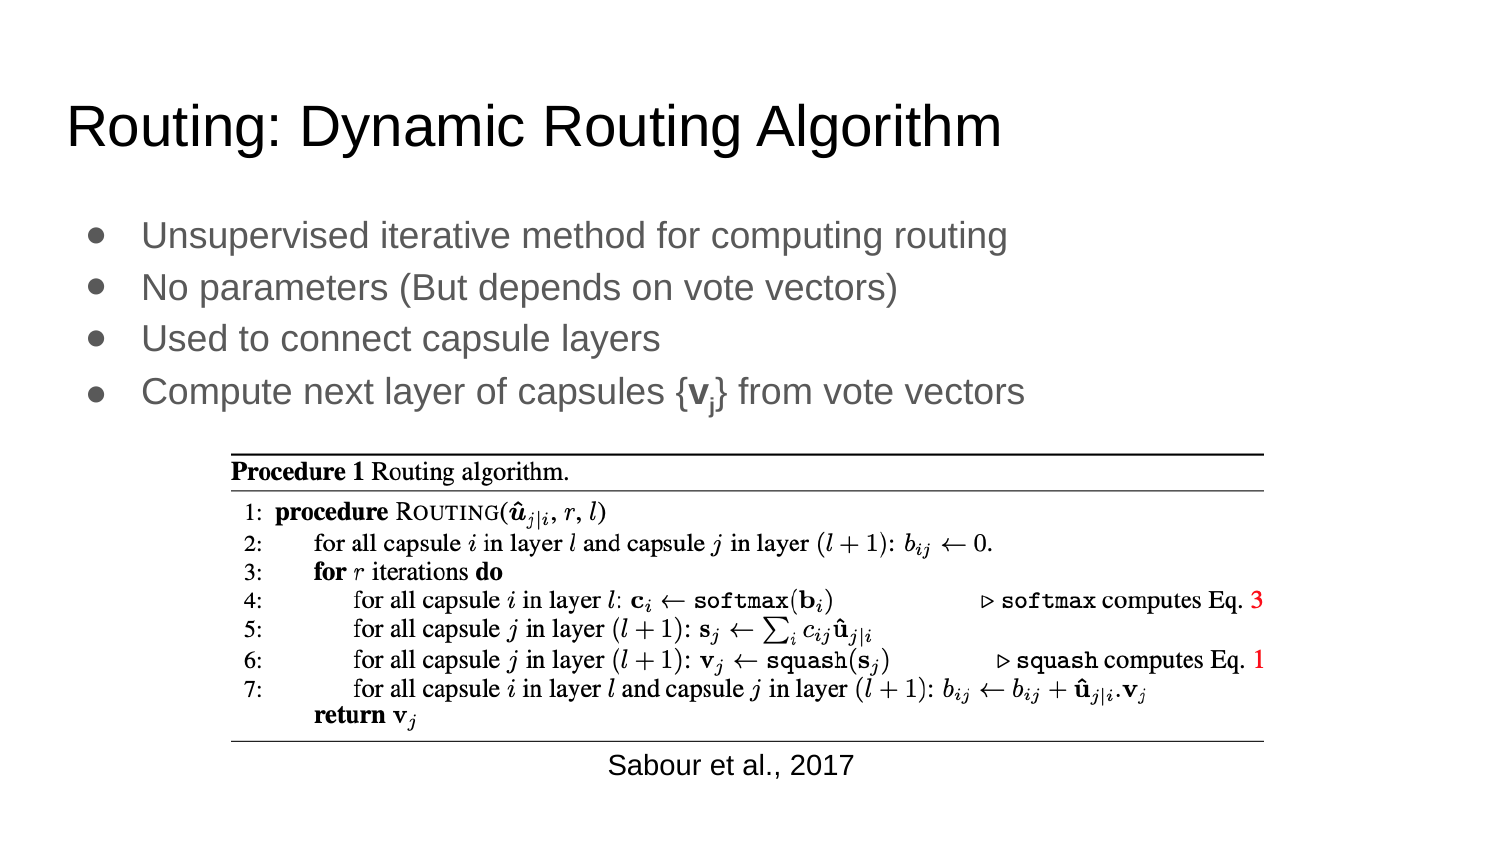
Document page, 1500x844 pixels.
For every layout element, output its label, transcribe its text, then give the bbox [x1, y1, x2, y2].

picture [225, 446, 1275, 748]
text_box Sabour et al., 2017 [592, 756, 911, 809]
list Unsupervised iterative method for computing routing No parameters (But depends on vote vectors) Used to connect capsule layers Compute next layer of capsules {vj} from vote vectors [51, 189, 1449, 750]
title Routing: Dynamic Routing Algorithm [51, 72, 1449, 167]
